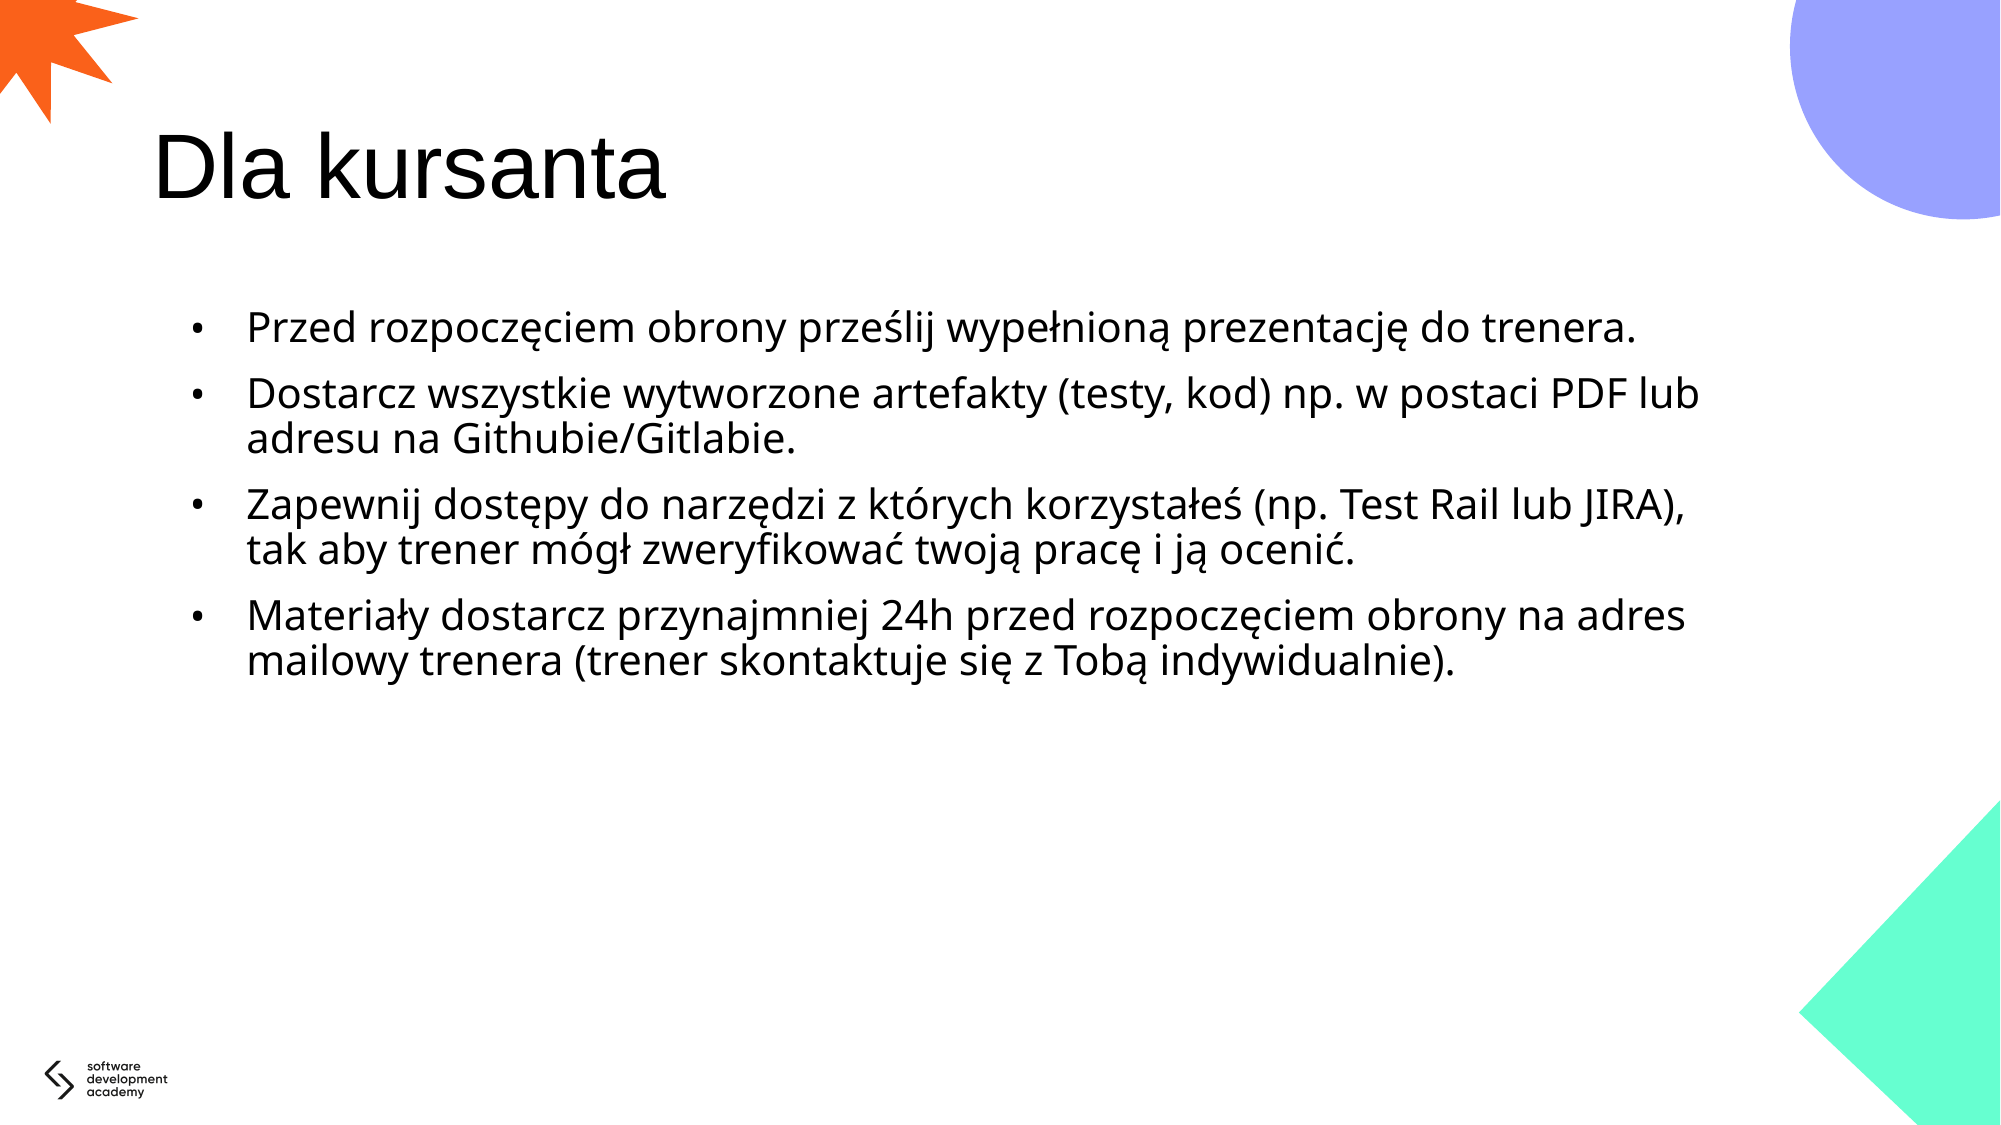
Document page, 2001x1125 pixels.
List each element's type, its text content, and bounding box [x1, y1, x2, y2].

list Przed rozpoczęciem obrony prześlij wypełnioną prezentację do trenera. Dostarcz wszystkie wytworzone artefakty (testy, kod) np. w postaci PDF lub adresu na Githubie/Gitlabie. Zapewnij dostępy do narzędzi z których korzystałeś (np. Test Rail lub JIRA), tak aby trener mógł zweryfikować twoją pracę i ją ocenić. Materiały dostarcz przynajmniej 24h przed rozpoczęciem obrony na adres mailowy trenera (trener skontaktuje się z Tobą indywidualnie). [137, 299, 1771, 1014]
picture [19, 1035, 193, 1125]
title Dla kursanta [137, 59, 1771, 278]
